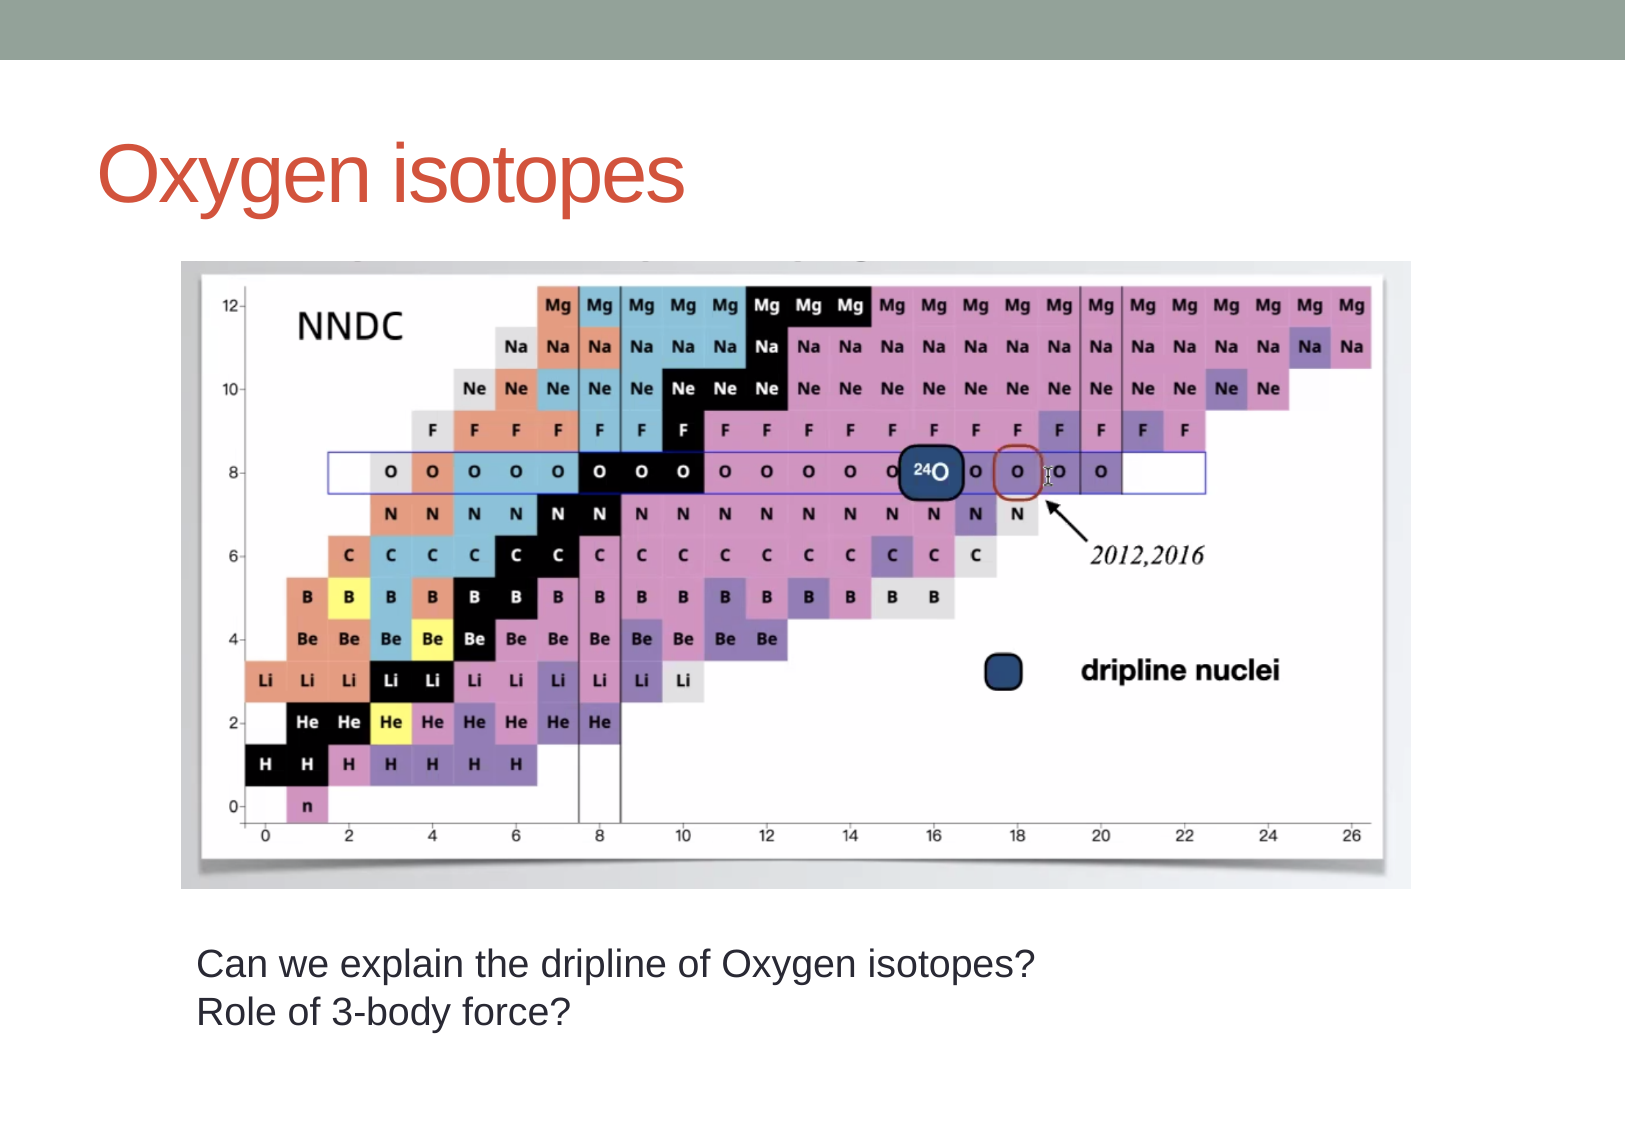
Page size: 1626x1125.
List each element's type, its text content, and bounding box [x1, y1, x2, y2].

picture [181, 260, 1411, 889]
title Oxygen isotopes [81, 87, 1544, 250]
text_box Can we explain the dripline of Oxygen isotopes? Role of 3-body force? [181, 931, 1103, 1041]
